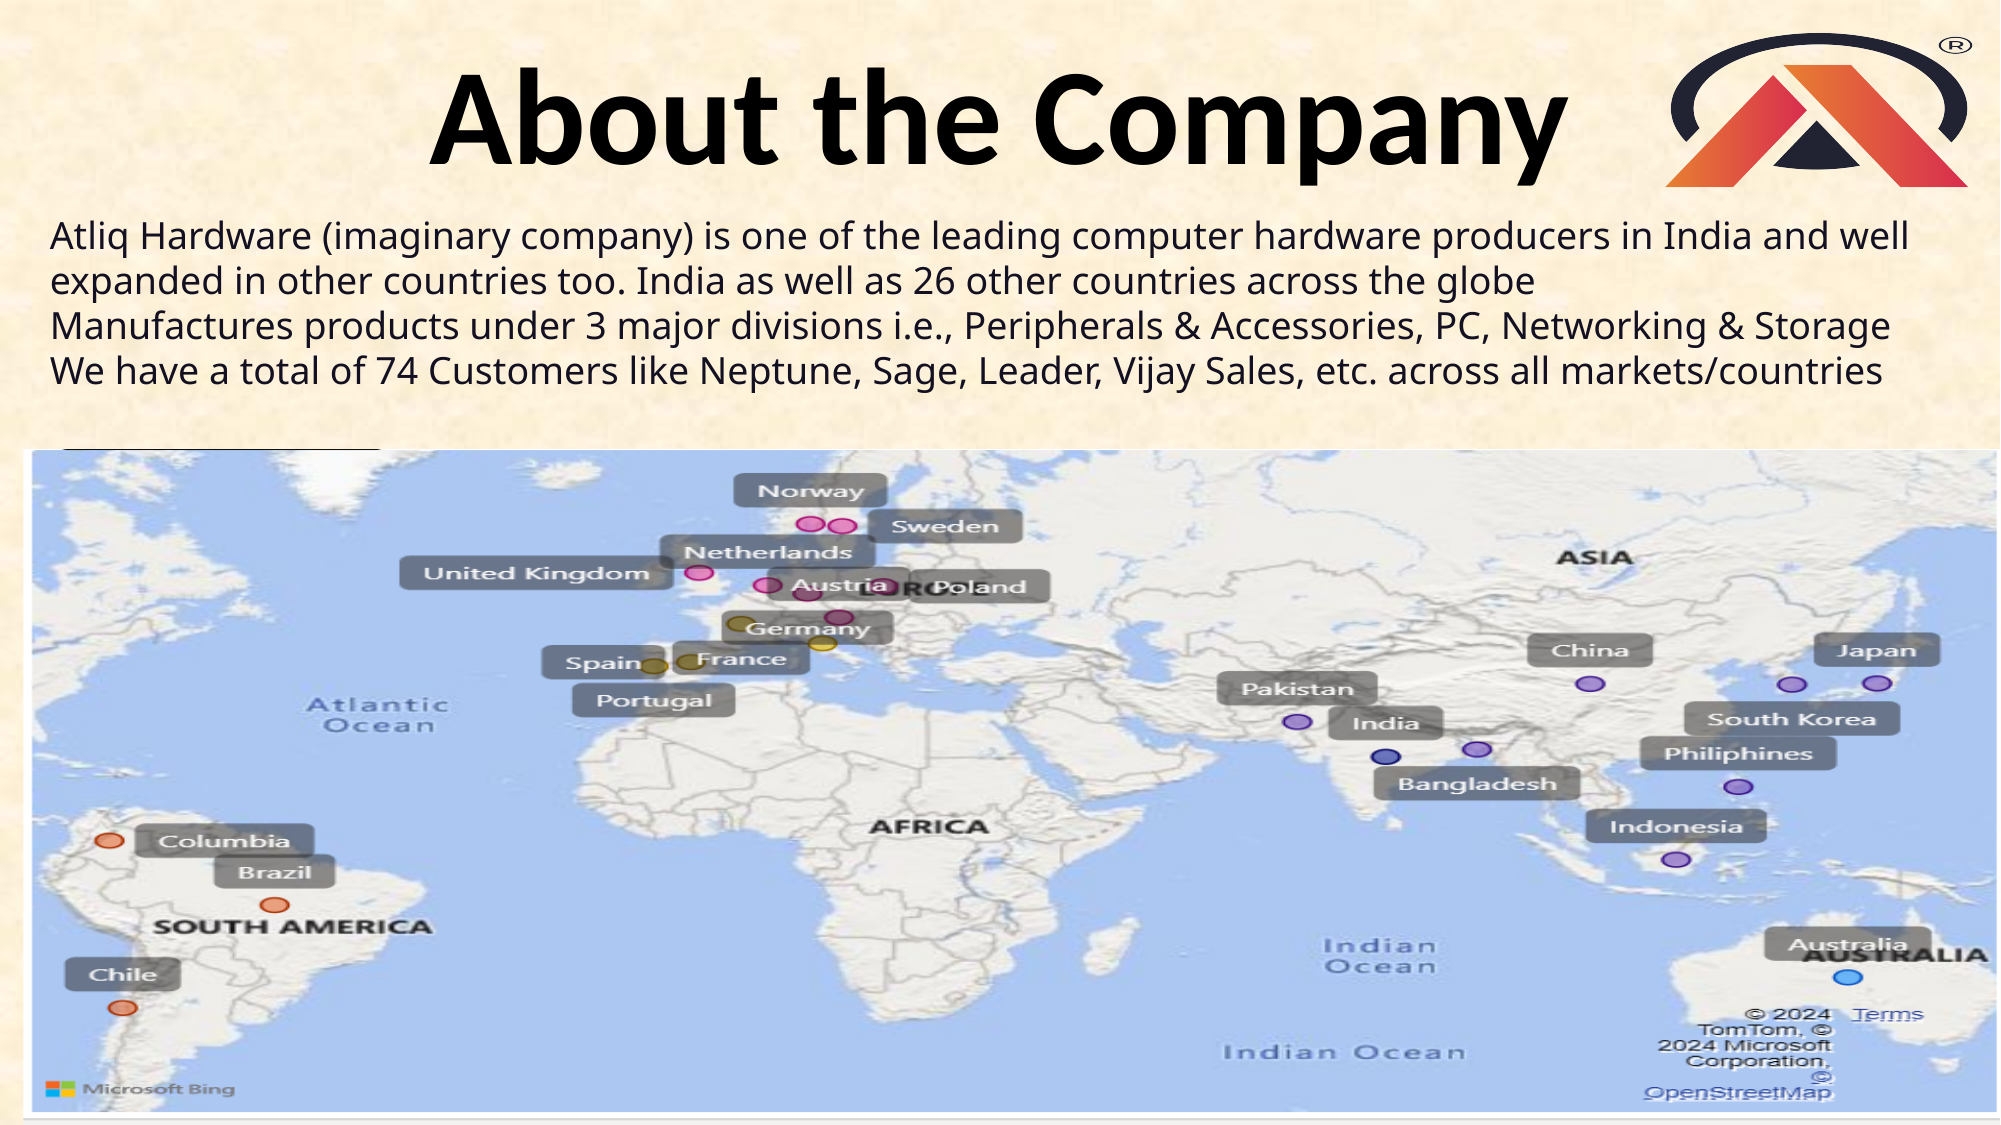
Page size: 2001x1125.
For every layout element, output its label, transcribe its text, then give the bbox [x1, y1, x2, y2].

picture [0, 0, 2001, 1125]
text_box About the Company [0, 0, 2000, 219]
text_box Atliq Hardware (imaginary company) is one of the leading computer hardware producers in India and well expanded in other countries too. India as well as 26 other countries across the globe Manufactures products under 3 major divisions i.e., Peripherals & Accessories, PC, Networking & Storage We have a total of 74 Customers like Neptune, Sage, Leader, Vijay Sales, etc. across all markets/countries [34, 204, 2000, 399]
picture [1661, 29, 1982, 189]
